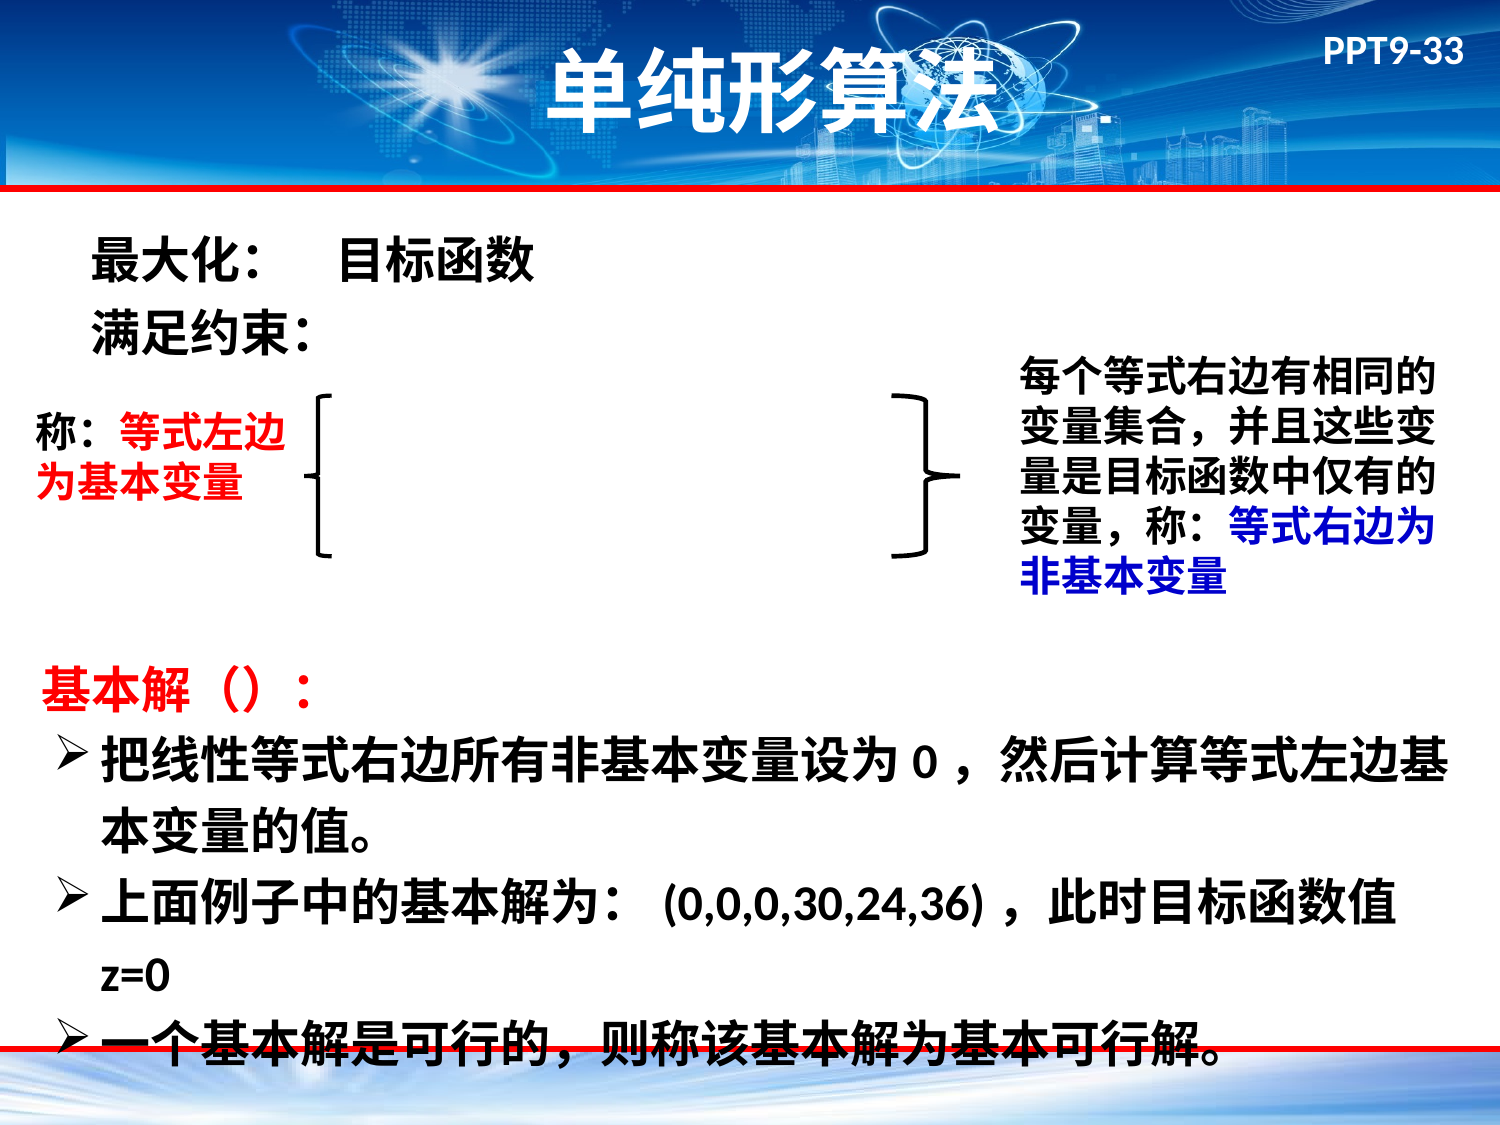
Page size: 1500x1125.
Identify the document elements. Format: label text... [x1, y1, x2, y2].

picture [1205, 1053, 1214, 1062]
picture [0, 1052, 1500, 1125]
picture [365, 1052, 373, 1059]
title 单纯形算法 [3, 2, 1500, 189]
picture [0, 0, 1500, 185]
text_box [891, 395, 961, 557]
text_box [304, 395, 332, 557]
